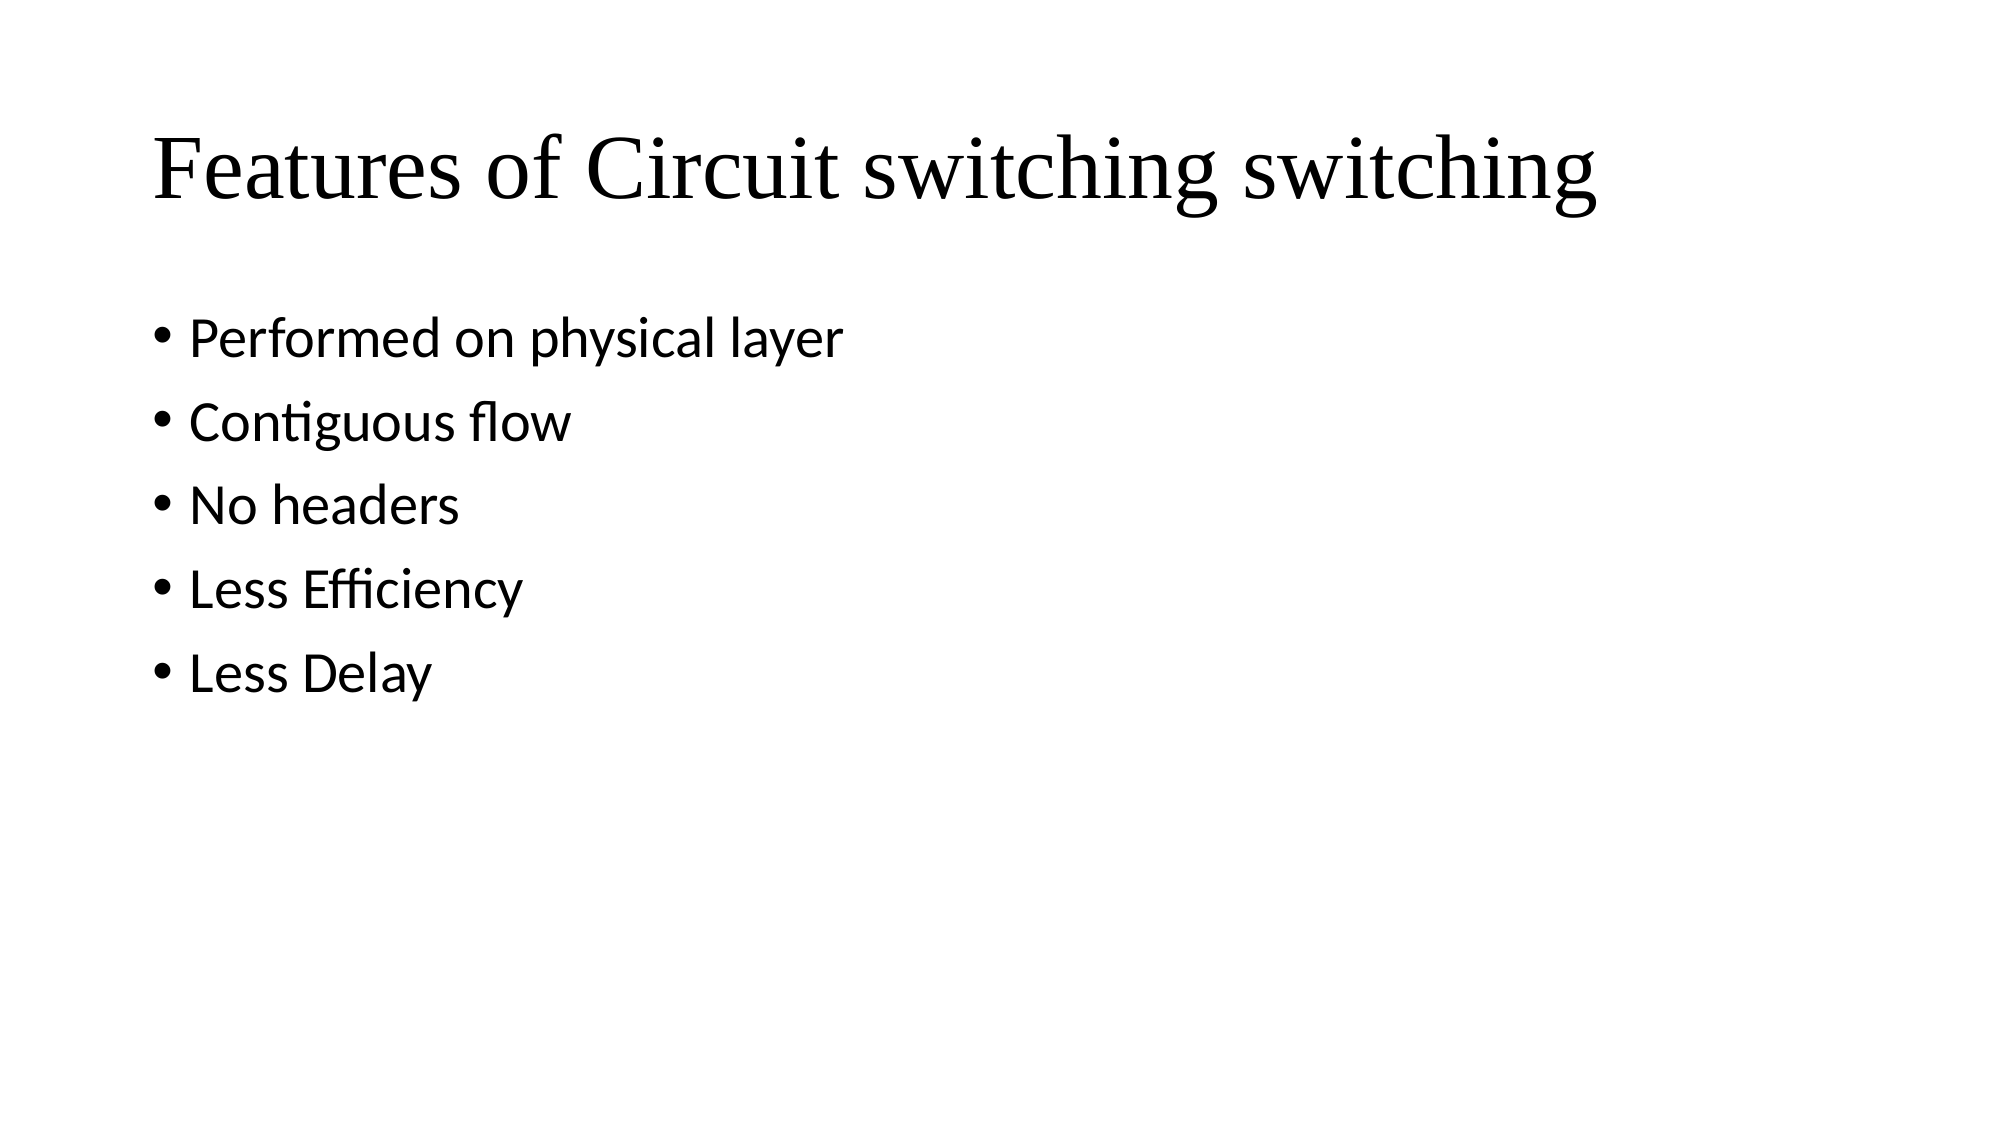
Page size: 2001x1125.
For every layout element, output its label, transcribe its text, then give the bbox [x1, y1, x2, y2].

list Performed on physical layer Contiguous flow No headers Less Efficiency Less Delay [137, 299, 1863, 1014]
title Features of Circuit switching switching [137, 59, 1863, 278]
